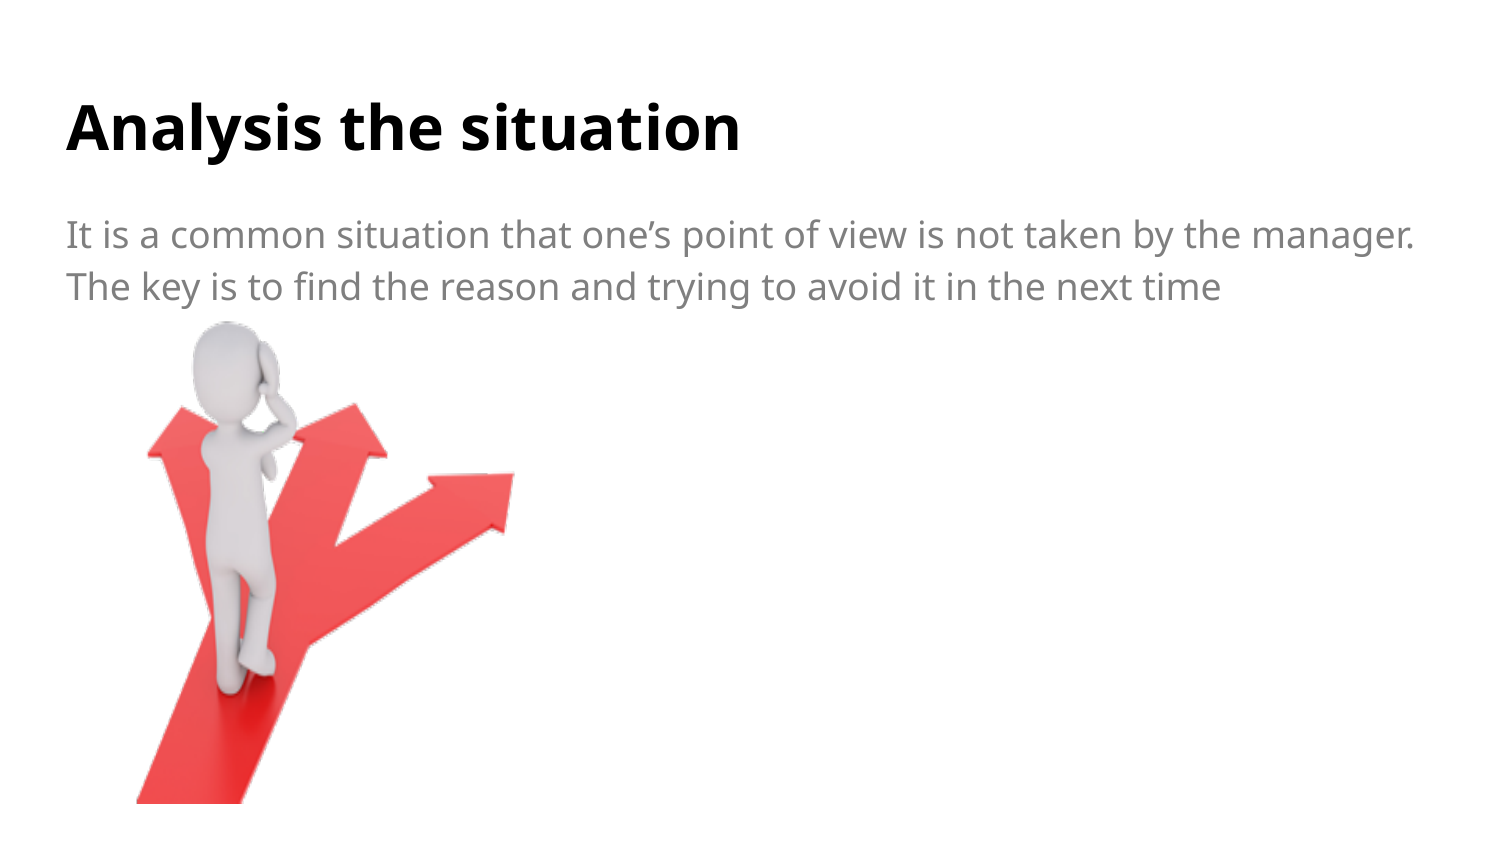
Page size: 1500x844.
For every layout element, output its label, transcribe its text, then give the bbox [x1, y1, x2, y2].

picture [37, 250, 563, 804]
title Analysis the situation [51, 72, 1449, 176]
list It is a common situation that one’s point of view is not taken by the manager. The key is to find the reason and trying to avoid it in the next time [51, 189, 1449, 750]
